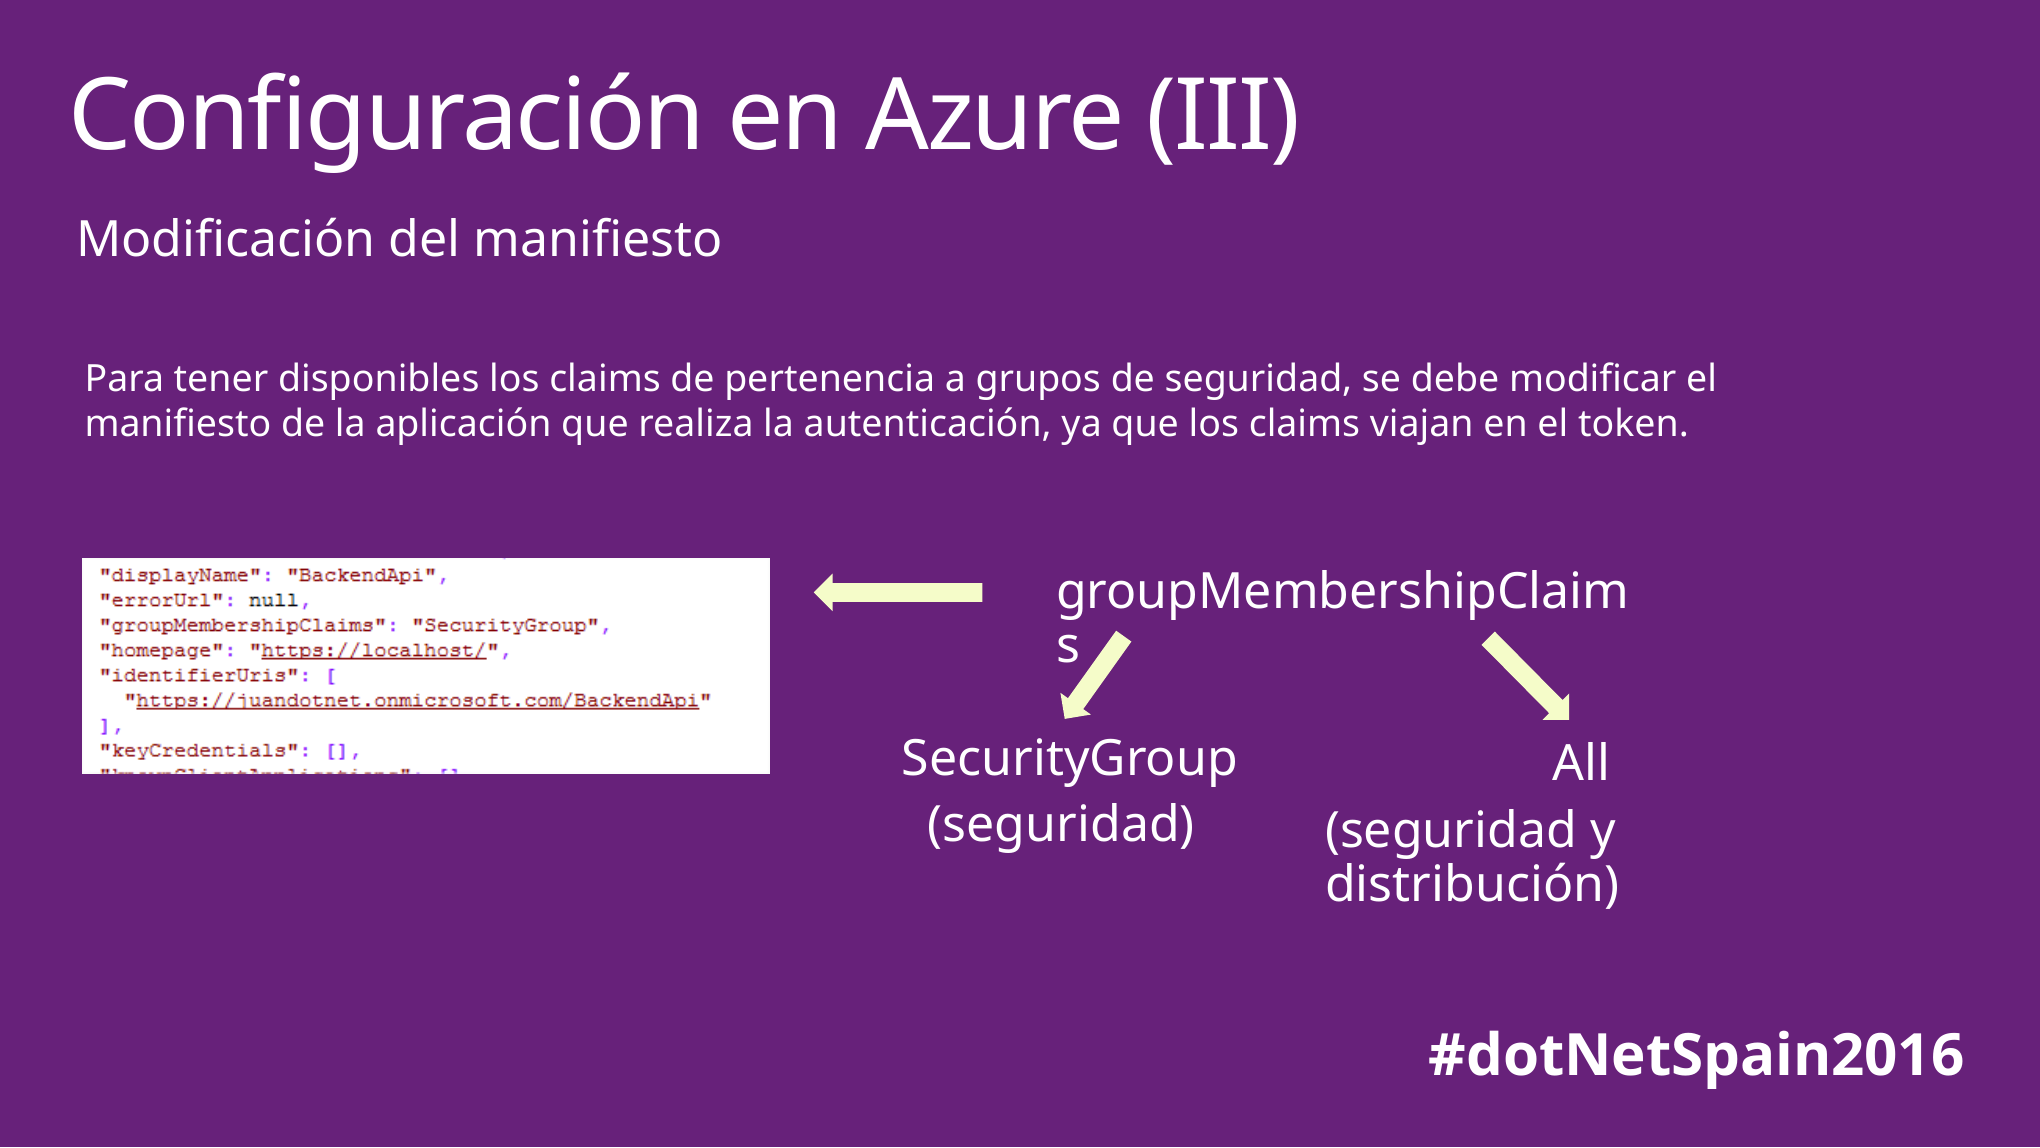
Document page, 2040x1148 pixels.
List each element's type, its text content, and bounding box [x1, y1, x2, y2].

text_box groupMembershipClaims [1026, 540, 1670, 697]
text_box [813, 573, 984, 612]
text_box Para tener disponibles los claims de pertenencia a grupos de seguridad, se debe modificar el manifiesto de la aplicación que realiza la autenticación, ya que los claims viajan en el token. [69, 346, 1895, 452]
text_box All (seguridad y distribución) [1294, 713, 1945, 936]
text_box Modificación del manifiesto [52, 198, 2003, 283]
text_box [1059, 630, 1133, 720]
text_box [1480, 631, 1570, 721]
picture [82, 557, 771, 774]
title Configuración en Azure (III) [45, 48, 1996, 199]
text_box SecurityGroup (seguridad) [871, 708, 1285, 877]
